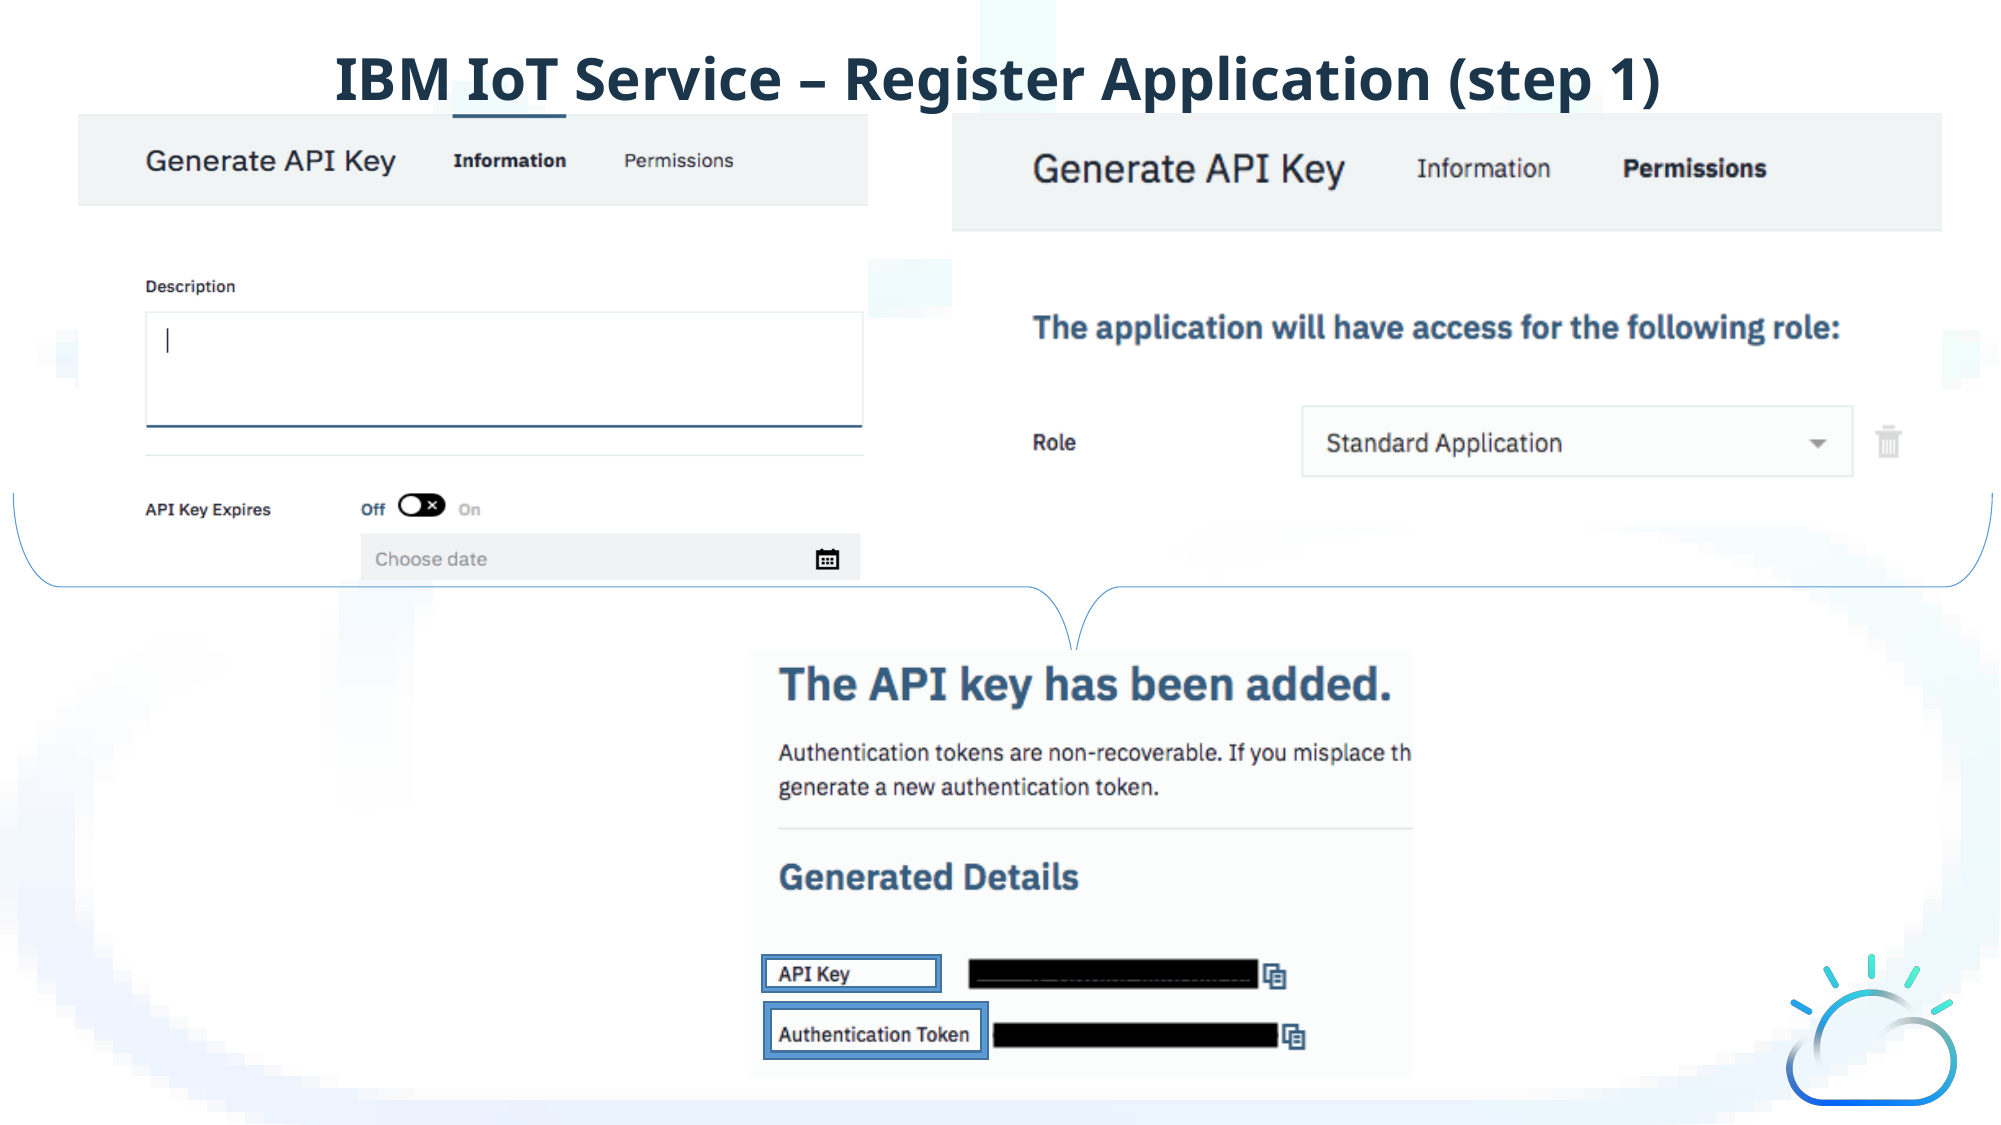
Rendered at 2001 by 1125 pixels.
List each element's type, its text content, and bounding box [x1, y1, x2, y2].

picture [78, 113, 868, 580]
picture [1786, 954, 1957, 1106]
text_box IBM IoT Service – Register Application (step 1) [24, 42, 1973, 121]
picture [952, 113, 1942, 526]
picture [751, 650, 1413, 1078]
text_box [12, 493, 1993, 650]
